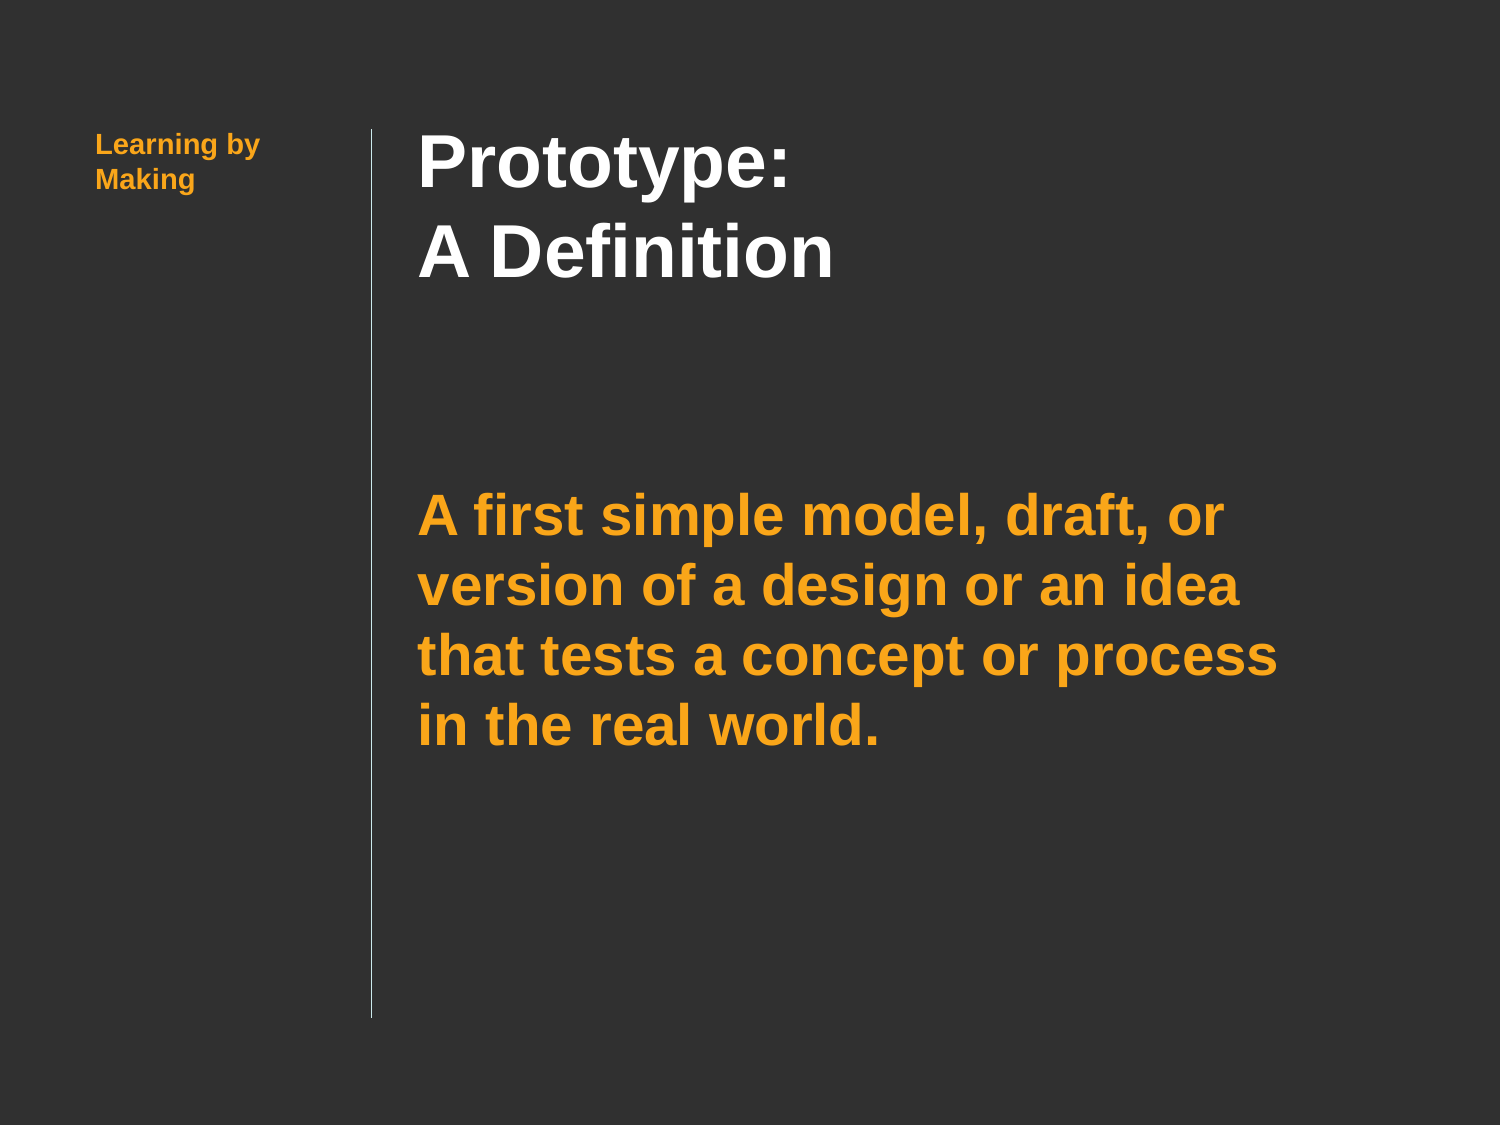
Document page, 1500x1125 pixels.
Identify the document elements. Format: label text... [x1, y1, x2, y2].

text_box Prototype: A Definition [402, 97, 1484, 375]
text_box Learning by Making [80, 109, 350, 210]
title Prototype: A Definition A first simple model, draft, or version of a design or an idea that tests a concept or process in the real world. [402, 375, 1330, 823]
